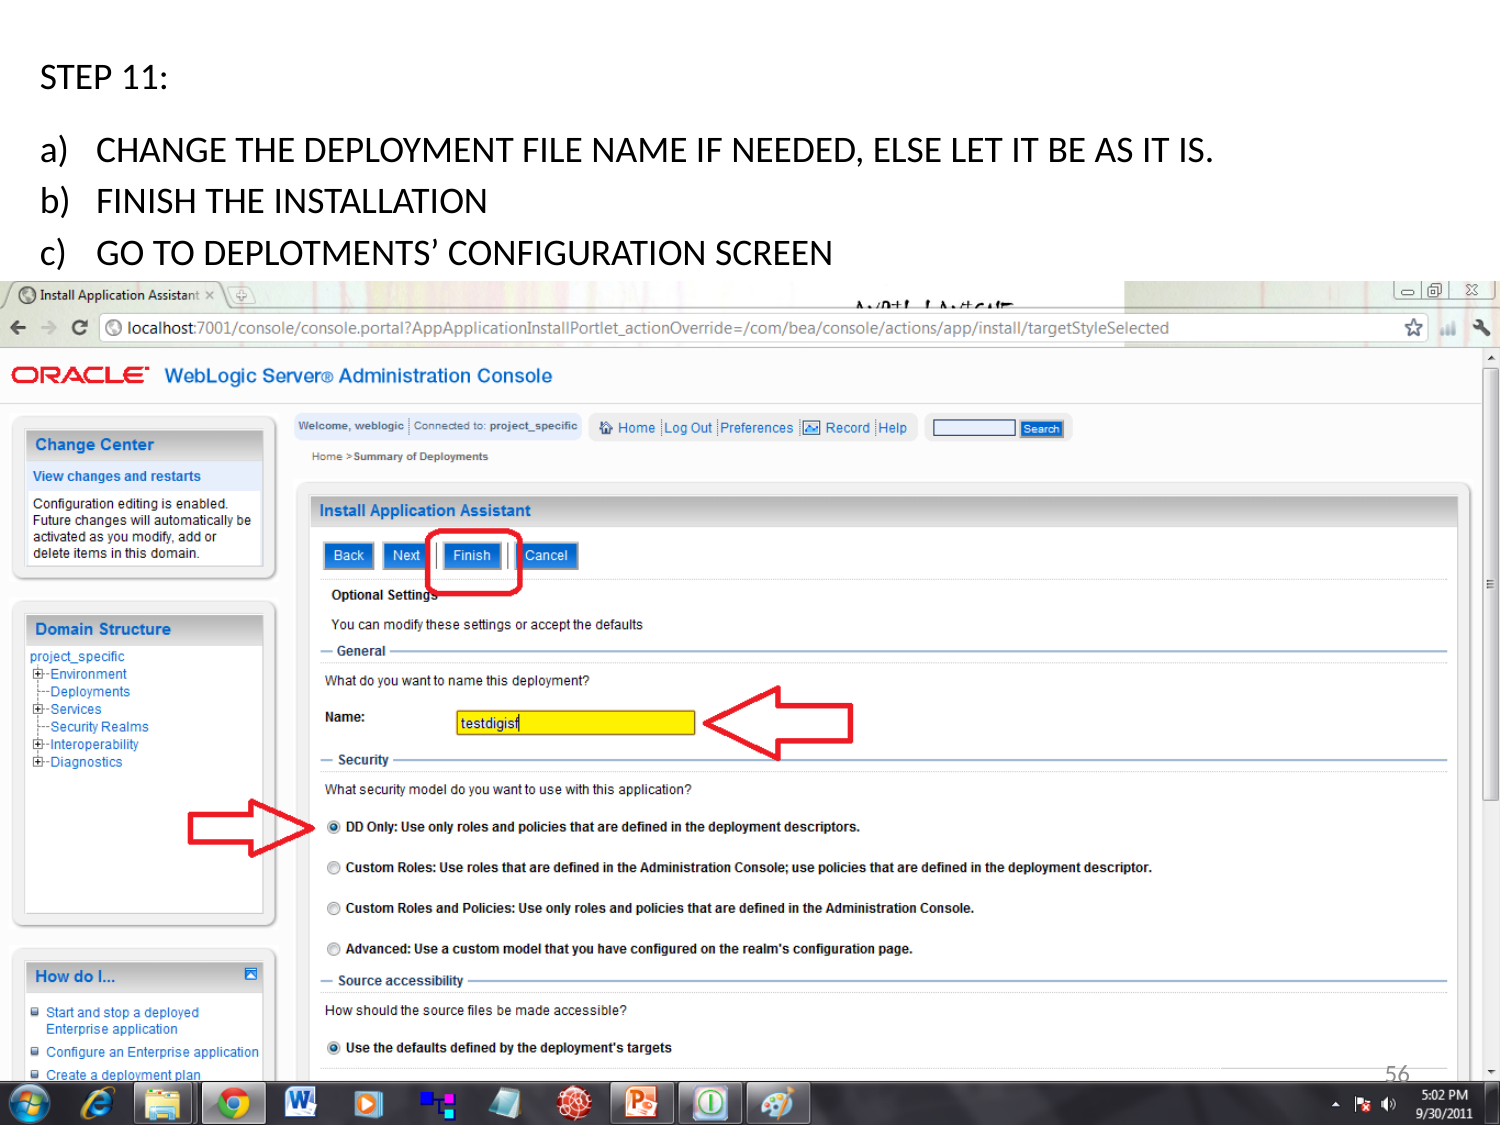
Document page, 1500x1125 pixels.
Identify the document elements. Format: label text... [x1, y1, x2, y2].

picture [0, 281, 1500, 1125]
text_box STEP 11: CHANGE THE DEPLOYMENT FILE NAME IF NEEDED, ELSE LET IT BE AS IT IS. FINISH THE INSTALLATION GO TO DEPLOTMENTS’ CONFIGURATION SCREEN [24, 37, 1400, 280]
